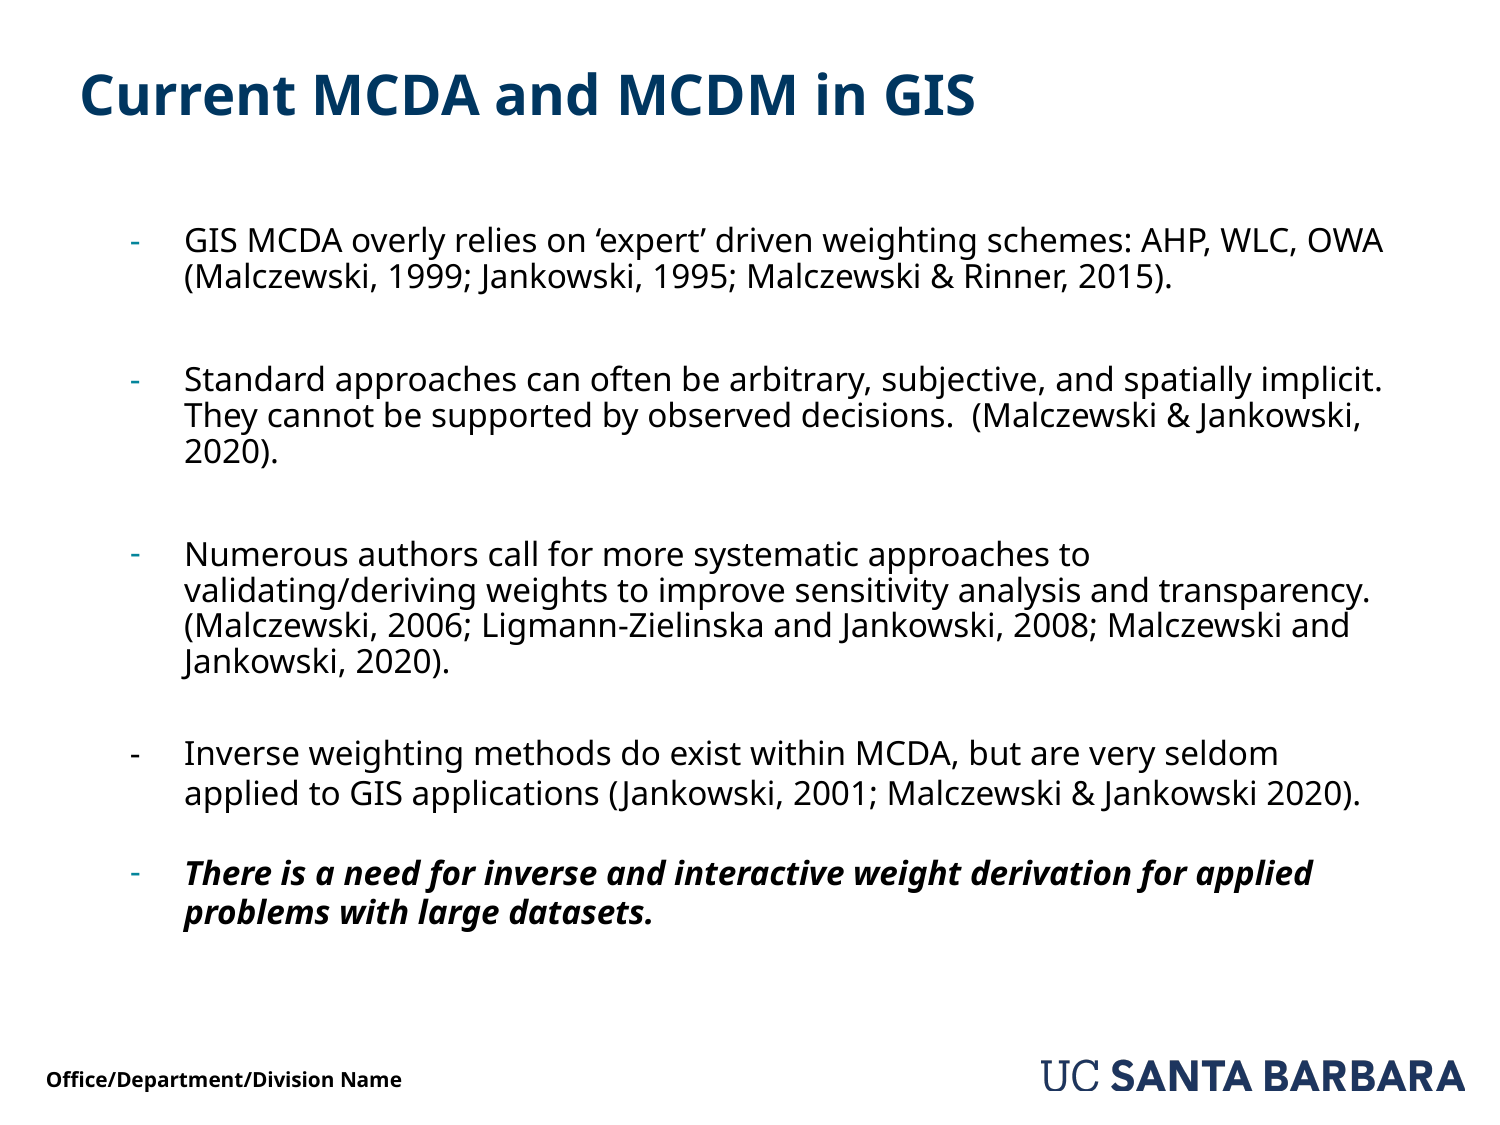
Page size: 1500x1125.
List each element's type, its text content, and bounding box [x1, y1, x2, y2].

list GIS MCDA overly relies on ‘expert’ driven weighting schemes: AHP, WLC, OWA (Malczewski, 1999; Jankowski, 1995; Malczewski & Rinner, 2015). Standard approaches can often be arbitrary, subjective, and spatially implicit. They cannot be supported by observed decisions. (Malczewski & Jankowski, 2020). Numerous authors call for more systematic approaches to validating/deriving weights to improve sensitivity analysis and transparency. (Malczewski, 2006; Ligmann-Zielinska and Jankowski, 2008; Malczewski and Jankowski, 2020). Inverse weighting methods do exist within MCDA, but are very seldom applied to GIS applications (Jankowski, 2001; Malczewski & Jankowski 2020). There is a need for inverse and interactive weight derivation for applied problems with large datasets. [94, 216, 1406, 1043]
picture [1041, 1059, 1465, 1091]
title Current MCDA and MCDM in GIS [64, 59, 1432, 263]
